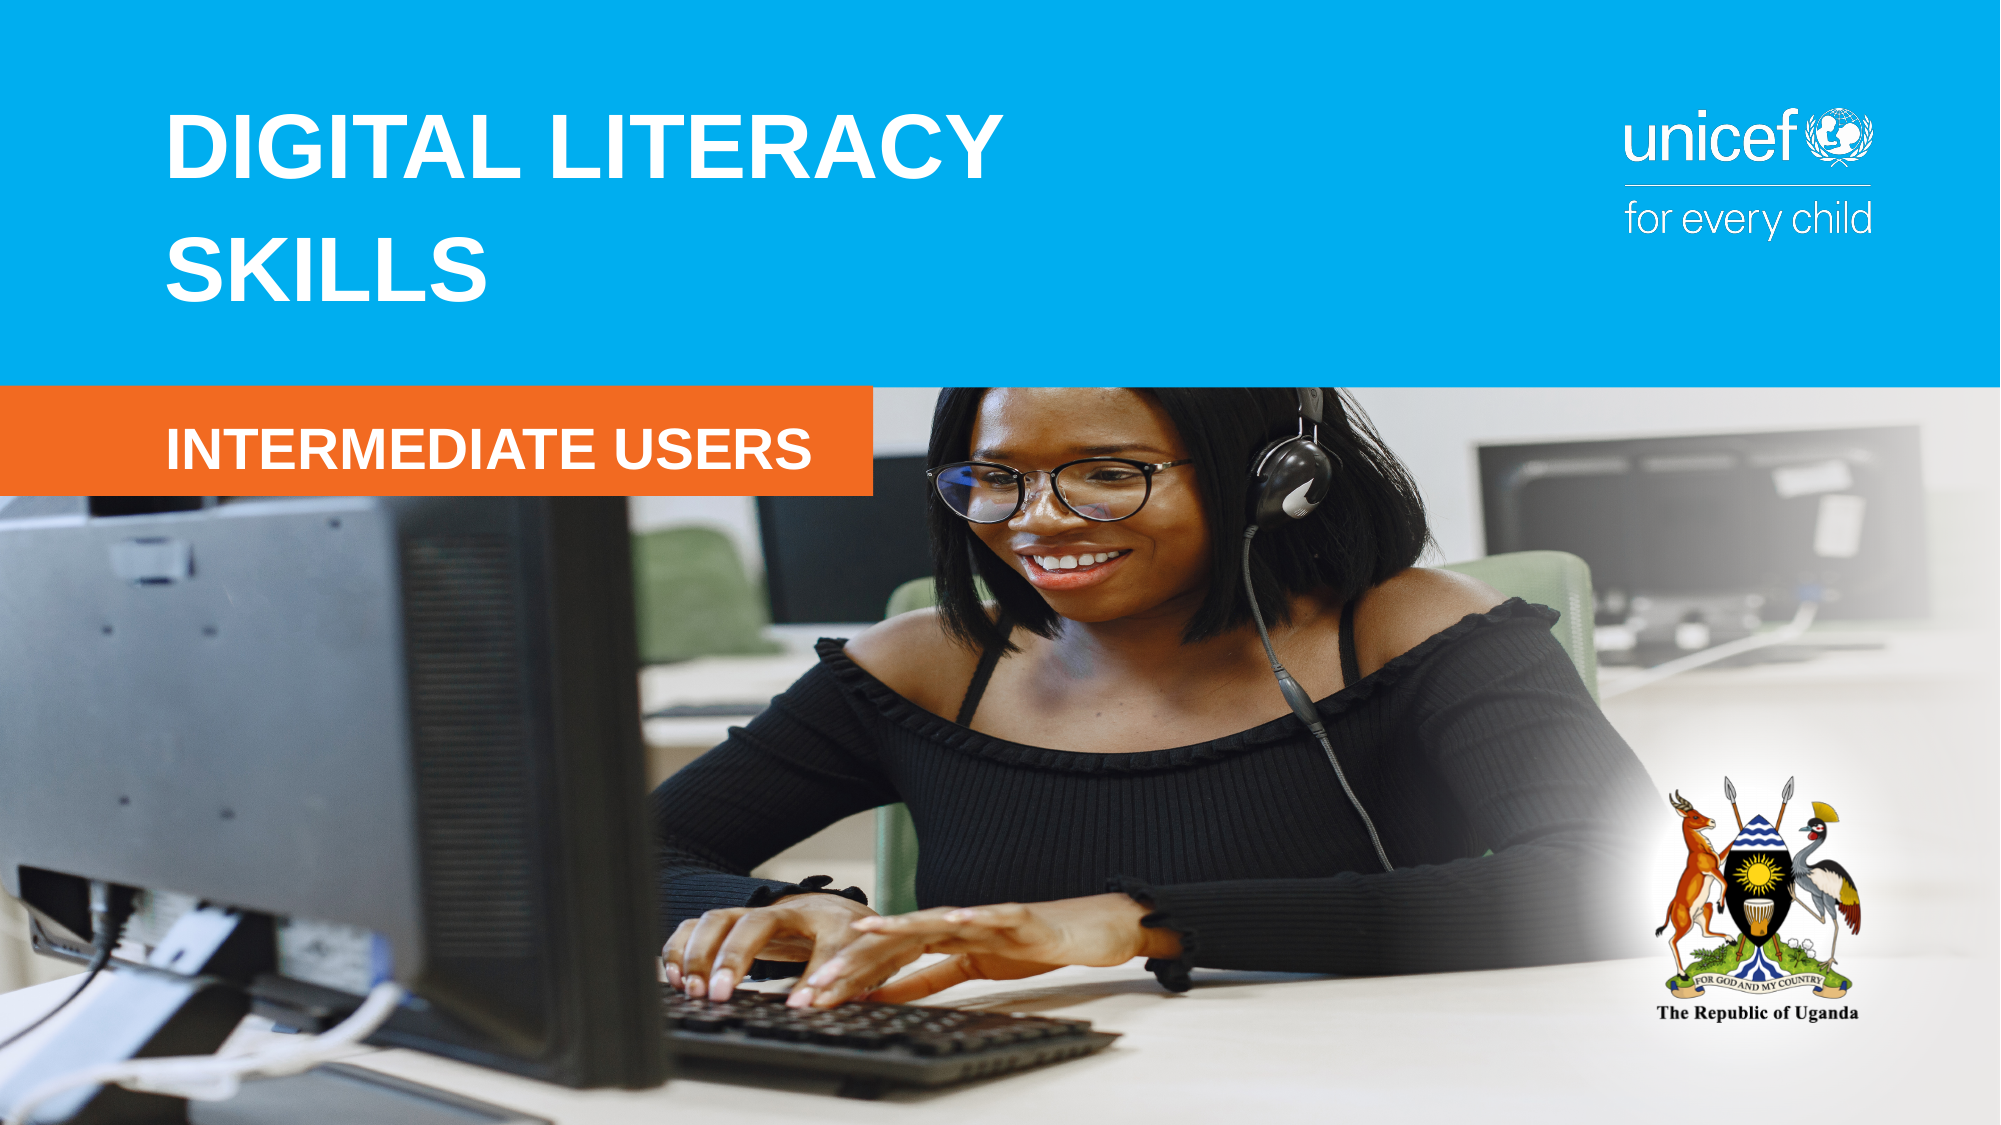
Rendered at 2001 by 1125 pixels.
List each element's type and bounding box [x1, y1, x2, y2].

text_box [1590, 18, 1906, 334]
text_box [0, 0, 2000, 1125]
picture [1616, 755, 1906, 1037]
